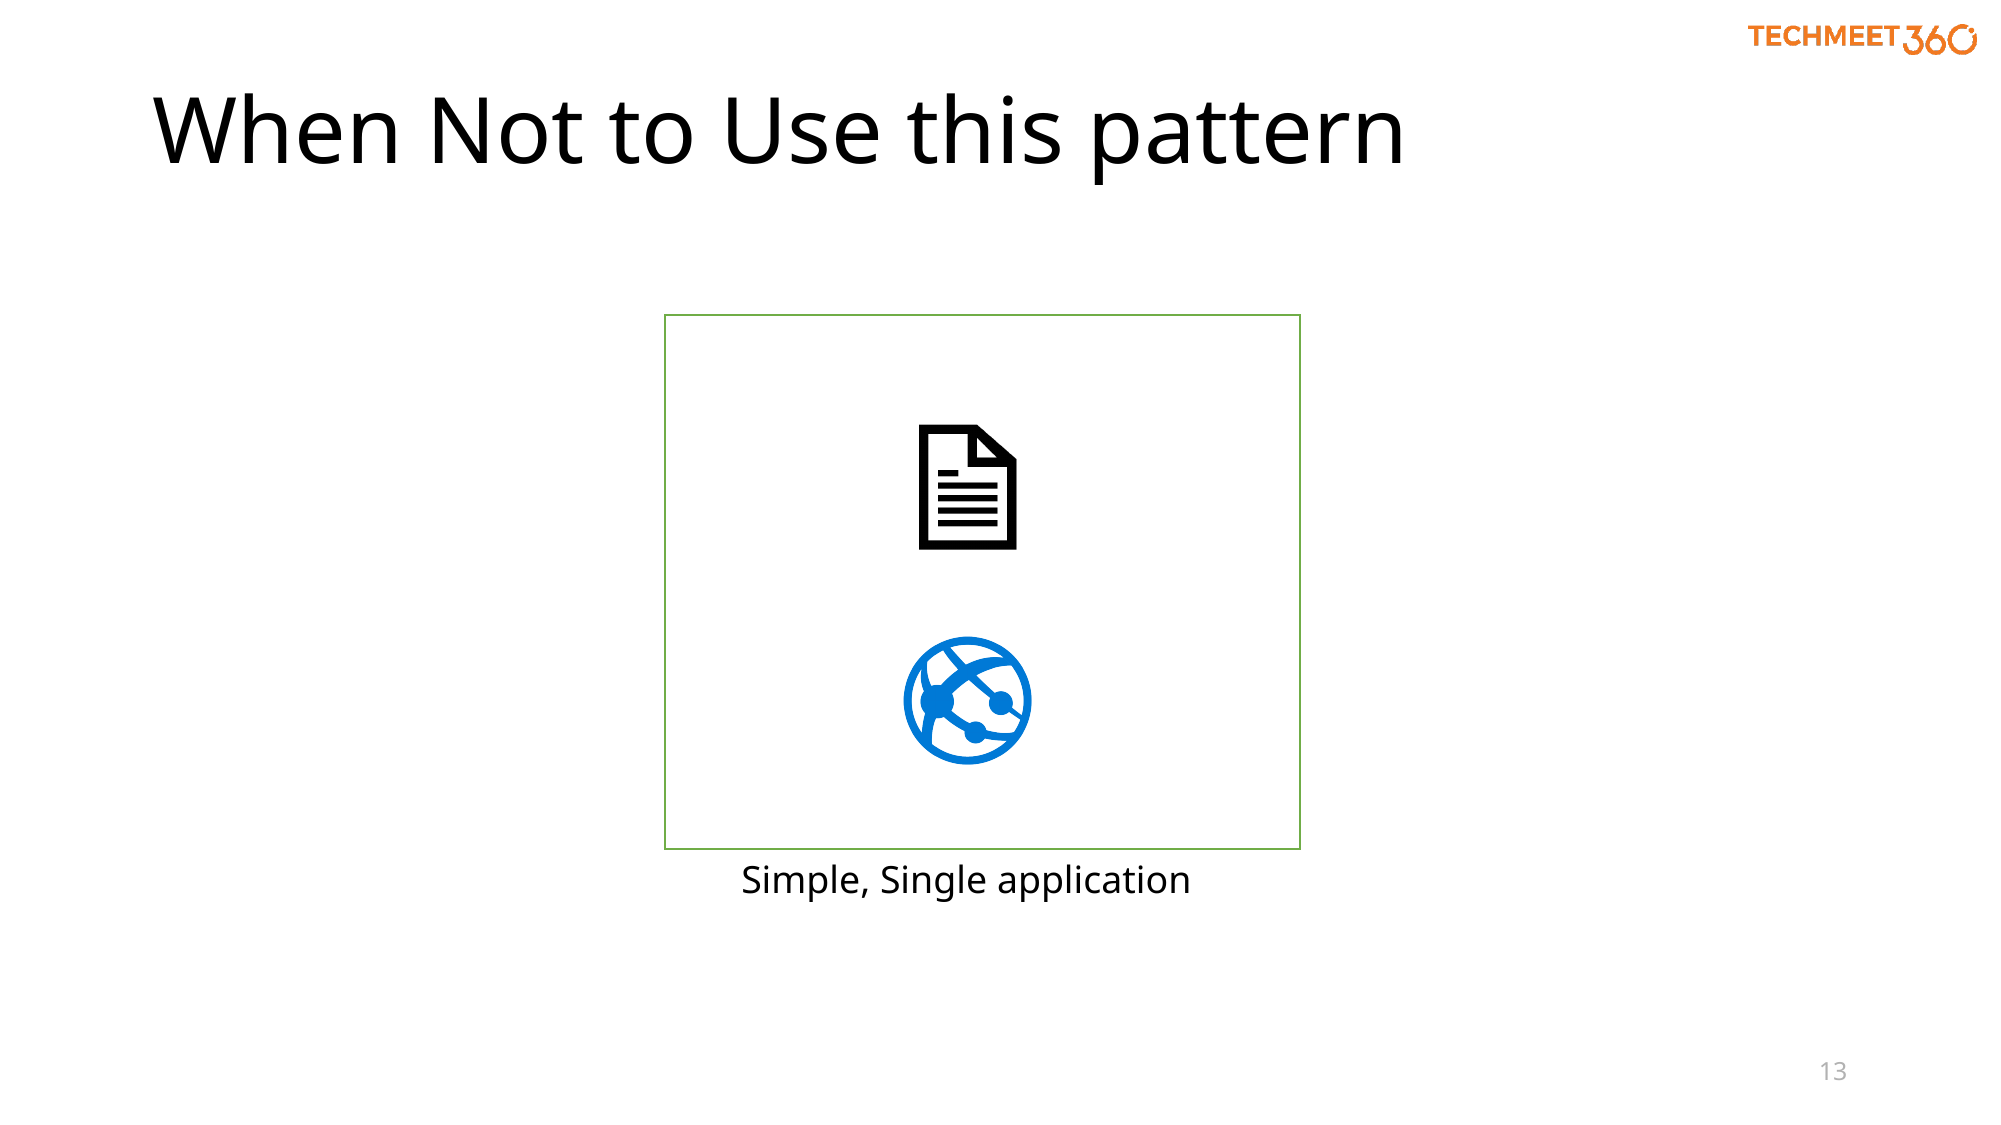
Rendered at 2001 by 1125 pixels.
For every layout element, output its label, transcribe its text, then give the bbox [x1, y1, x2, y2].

title When Not to Use this pattern [137, 59, 1863, 209]
picture [892, 411, 1043, 563]
text_box Simple, Single application [521, 848, 1413, 909]
picture [903, 636, 1032, 765]
text_box [664, 314, 1301, 848]
slide_number 13 [1412, 1042, 1863, 1103]
picture [1748, 24, 1977, 55]
